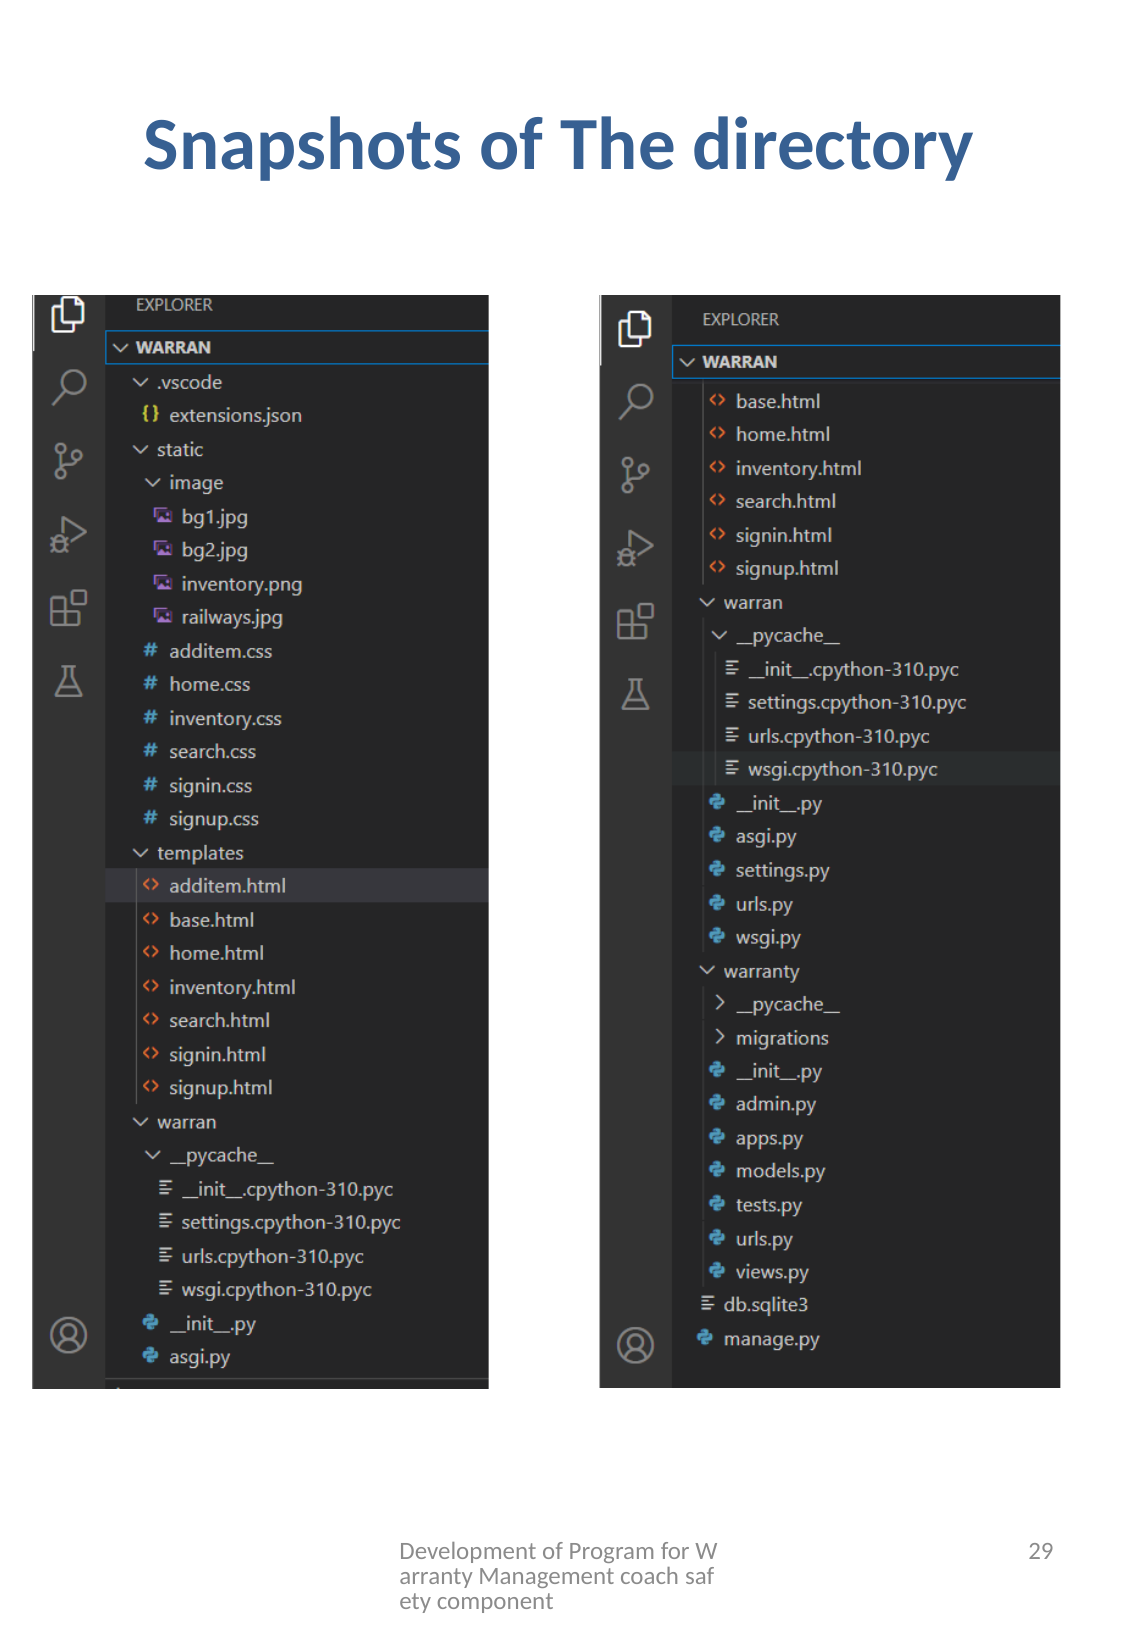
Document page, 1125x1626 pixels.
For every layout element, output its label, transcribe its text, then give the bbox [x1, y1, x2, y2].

picture [0, 294, 489, 1405]
footer Development of Program for Warranty Management coach safety component [384, 1506, 741, 1593]
picture [599, 294, 1061, 1388]
text_box Snapshots of The directory [129, 87, 1061, 193]
slide_number 29 [806, 1506, 1069, 1593]
